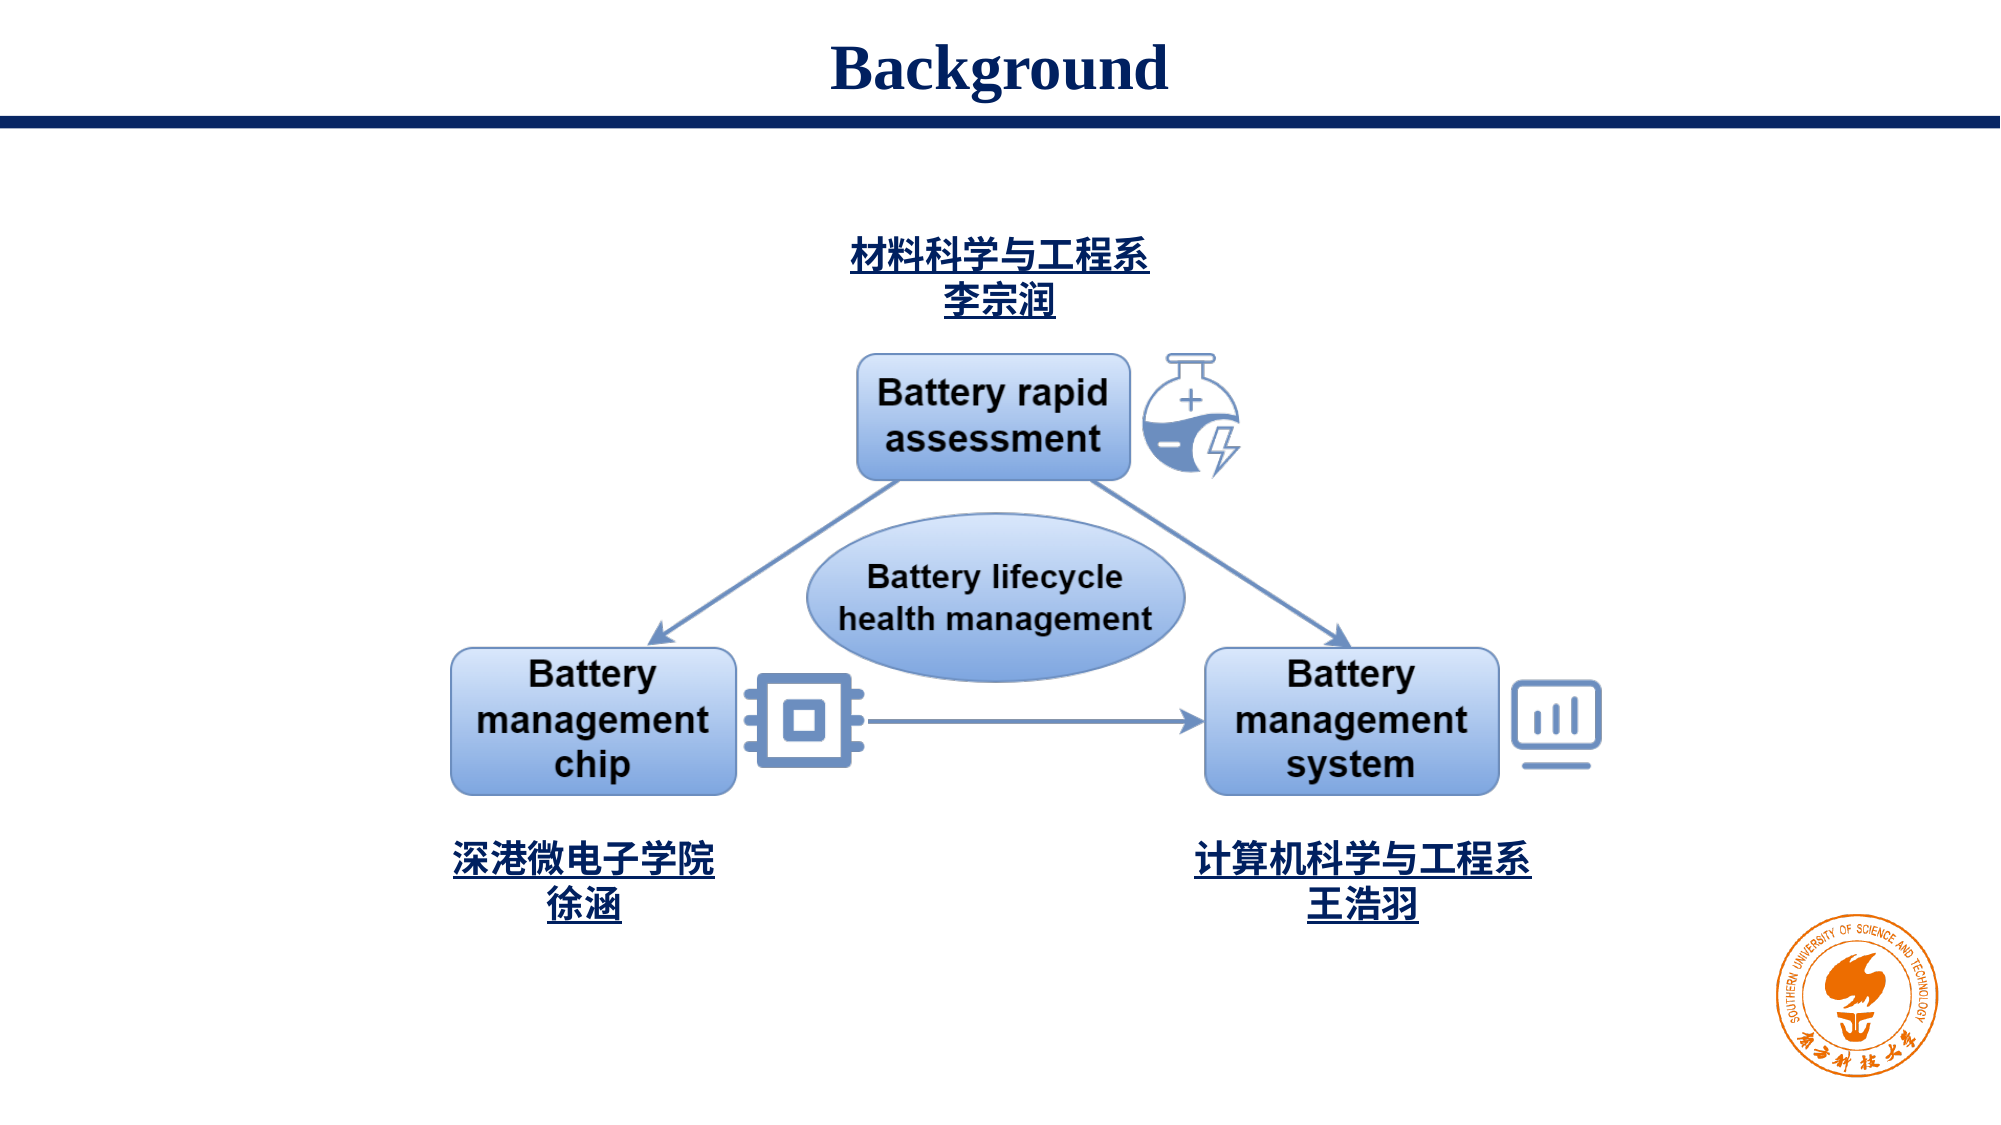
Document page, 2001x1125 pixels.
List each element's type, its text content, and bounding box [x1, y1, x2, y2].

picture [1773, 911, 1943, 1079]
text_box 材料科学与工程系 李宗润 [811, 223, 1190, 329]
picture [449, 353, 1611, 796]
text_box 深港微电子学院 徐涵 [395, 828, 774, 933]
text_box 计算机科学与工程系 王浩羽 [1174, 828, 1552, 933]
title Background [0, 20, 2000, 115]
text_box [0, 115, 2000, 129]
